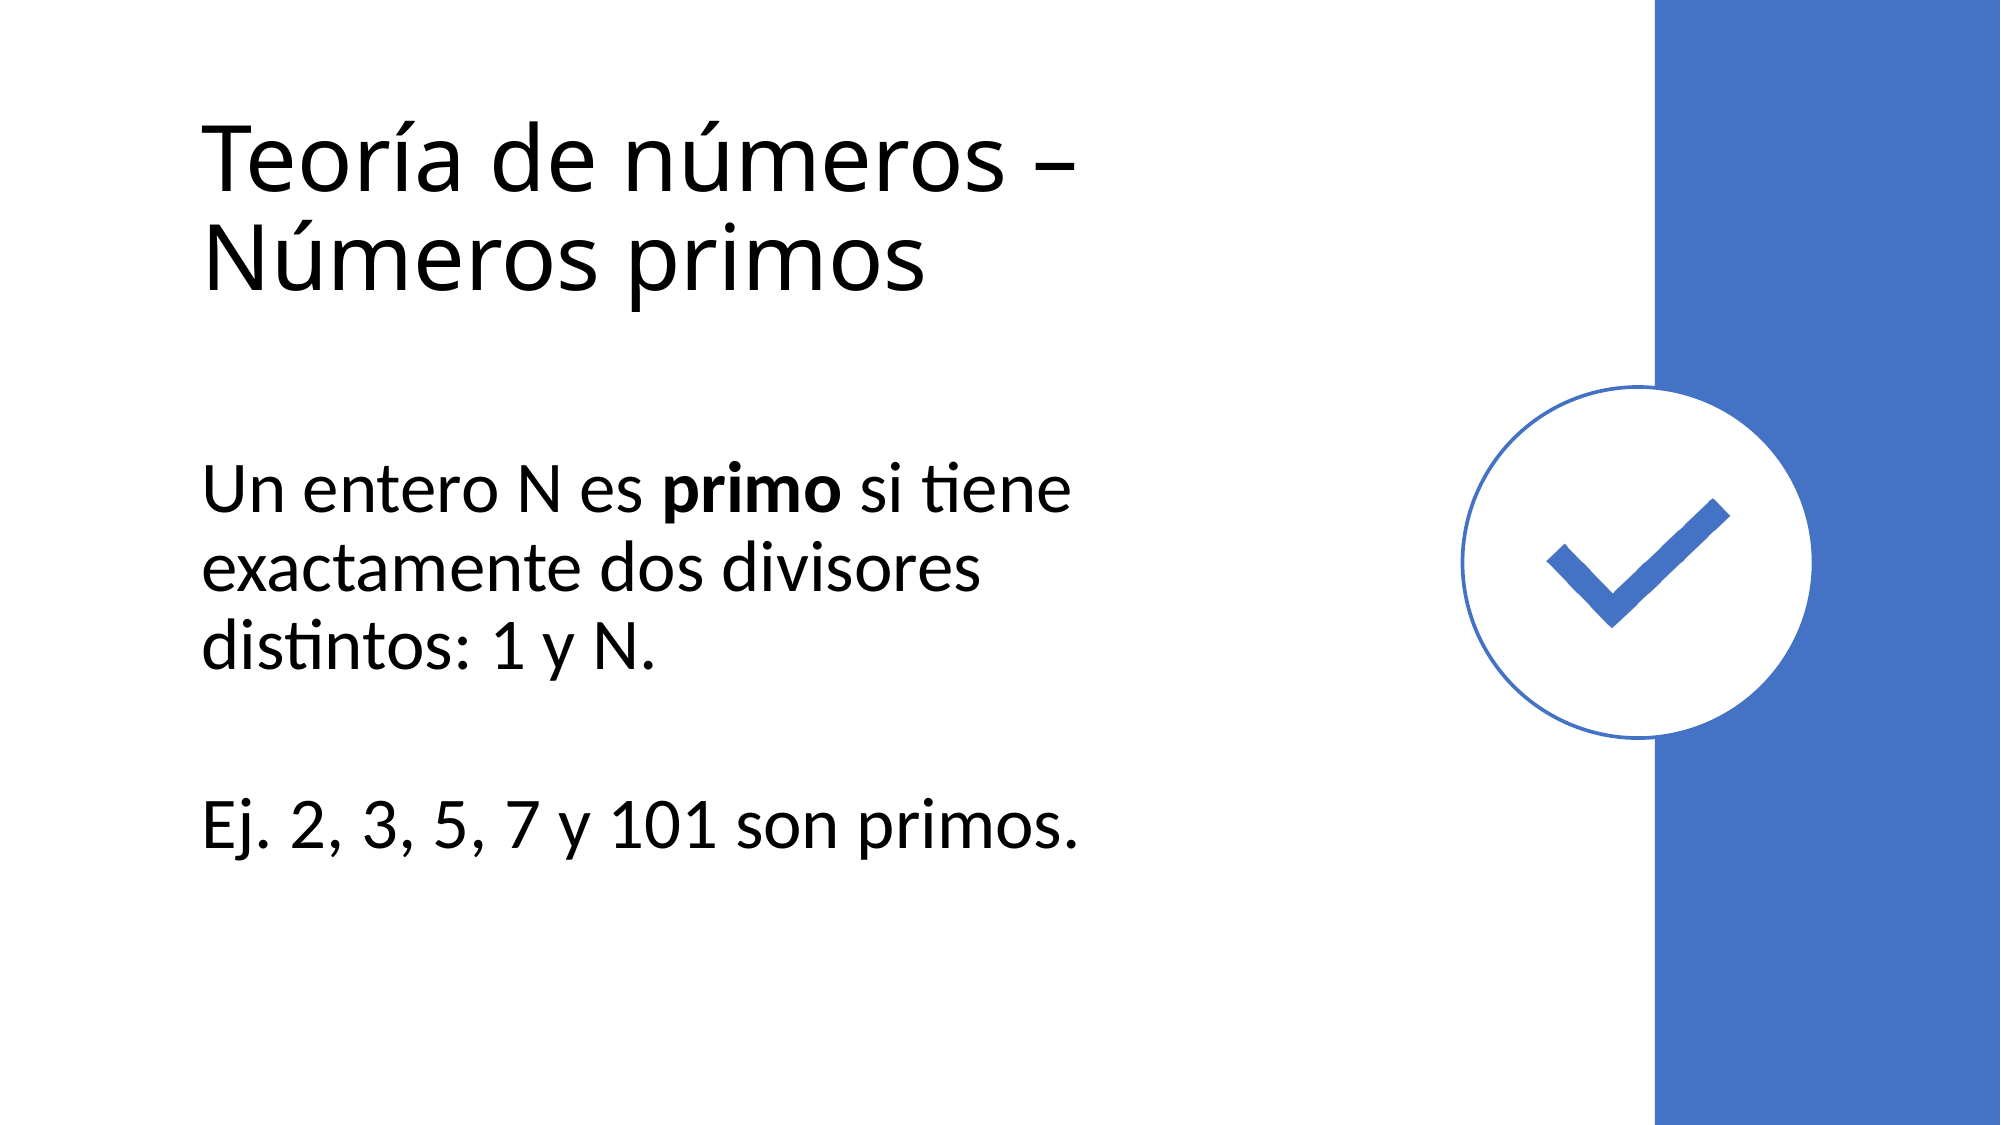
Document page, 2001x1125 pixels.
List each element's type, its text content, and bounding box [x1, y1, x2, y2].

title Teoría de números – Números primos [186, 102, 1413, 321]
text_box [1461, 385, 1815, 740]
list Un entero N es primo si tiene exactamente dos divisores distintos: 1 y N. Ej. 2, 3, 5, 7 y 101 son primos. [186, 373, 1248, 940]
picture [1544, 468, 1732, 657]
text_box [1654, 0, 2000, 1125]
